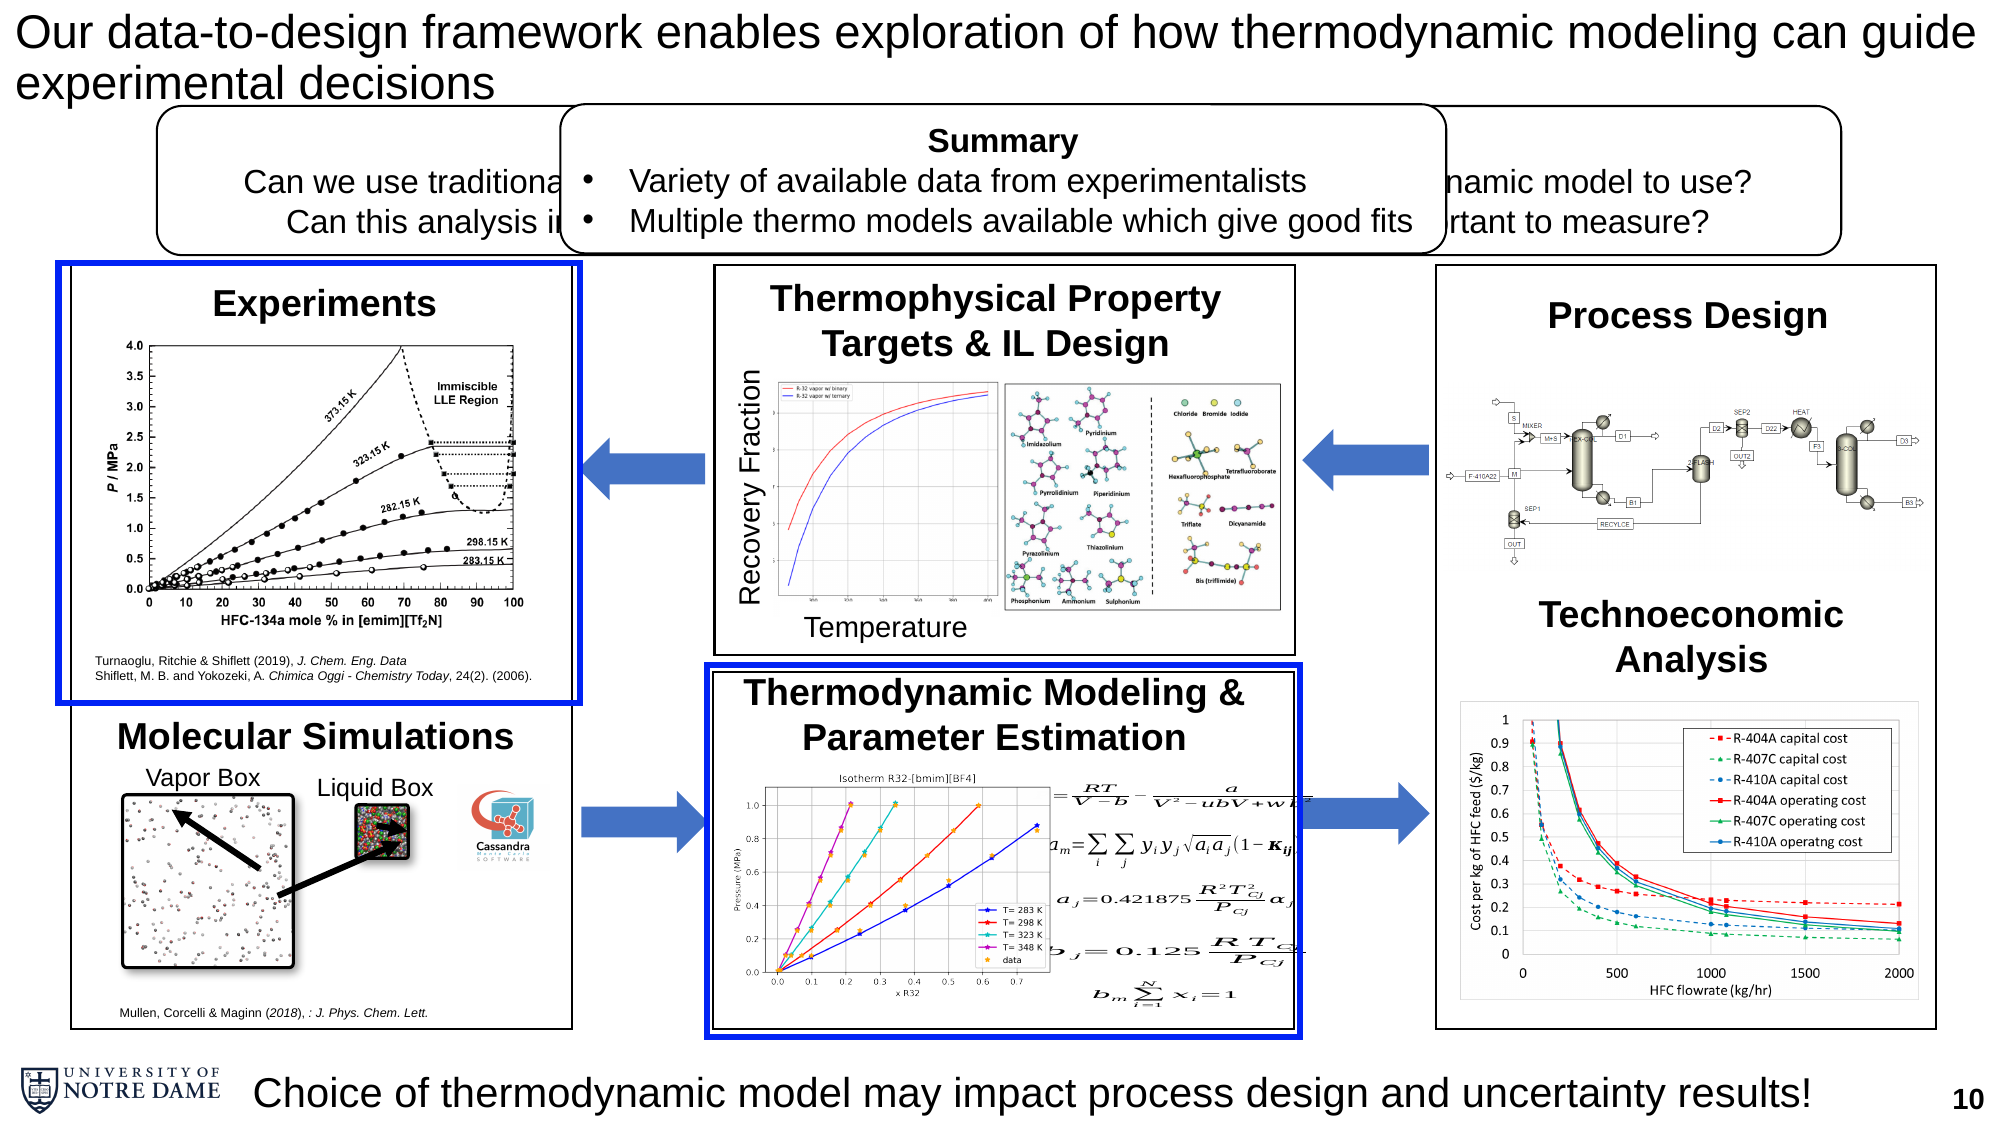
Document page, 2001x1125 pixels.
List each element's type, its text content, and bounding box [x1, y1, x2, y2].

text_box Thermophysical Property Targets & IL Design [714, 266, 1278, 372]
picture [1443, 382, 1931, 571]
picture [749, 378, 1000, 617]
text_box [70, 704, 573, 1030]
text_box [581, 790, 706, 854]
picture [1003, 382, 1283, 613]
text_box [581, 437, 706, 501]
text_box [1435, 264, 1937, 1030]
text_box Choice of thermodynamic model may impact process design and uncertainty results! [194, 1058, 1872, 1123]
picture [122, 794, 294, 968]
text_box [1302, 428, 1429, 492]
text_box Thermodynamic Modeling & Parameter Estimation [713, 660, 1276, 664]
text_box Recovery Fraction [723, 353, 773, 623]
text_box [713, 264, 1296, 656]
text_box Process Design [1437, 283, 1939, 344]
picture [21, 1067, 194, 1114]
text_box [171, 809, 408, 896]
text_box Temperature [779, 617, 992, 651]
picture [356, 804, 409, 859]
picture [1460, 701, 1919, 1001]
text_box Technoeconomic Analysis [1441, 582, 1942, 688]
slide_number 10 [1936, 1067, 2000, 1125]
text_box Questions Can we use traditional statistical methods to rigorously determine which thermodynamic model to use? Can this analysis inform experimental collaborators on which data is most important to measure? [155, 104, 1843, 257]
picture [92, 331, 525, 634]
text_box Summary Variety of available data from experimentalists Multiple thermo models available which give good fits [559, 103, 1448, 255]
picture [457, 784, 550, 871]
text_box Our data-to-design framework enables exploration of how thermodynamic modeling can guide experimental decisions [0, 0, 2000, 118]
text_box [706, 664, 1301, 1038]
text_box [1302, 782, 1430, 845]
picture [728, 768, 1056, 1004]
text_box Mullen, Corcelli & Maginn (2018), : J. Phys. Chem. Lett. [104, 997, 513, 1028]
text_box [57, 262, 581, 704]
